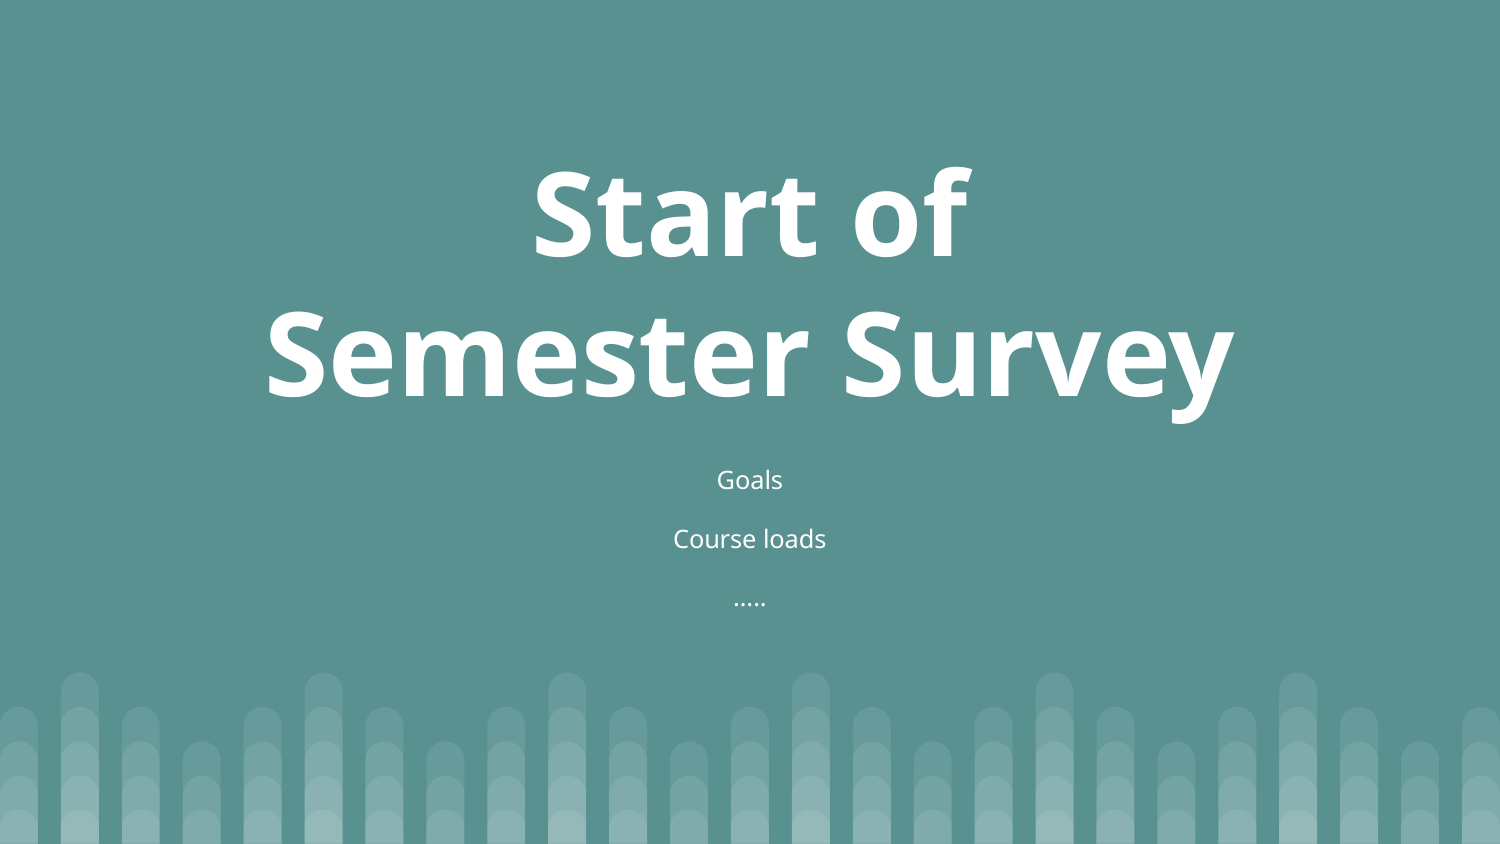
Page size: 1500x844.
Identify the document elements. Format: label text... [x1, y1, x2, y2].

title Start of Semester Survey [227, 126, 1273, 433]
list Goals Course loads ….. [227, 444, 1273, 628]
